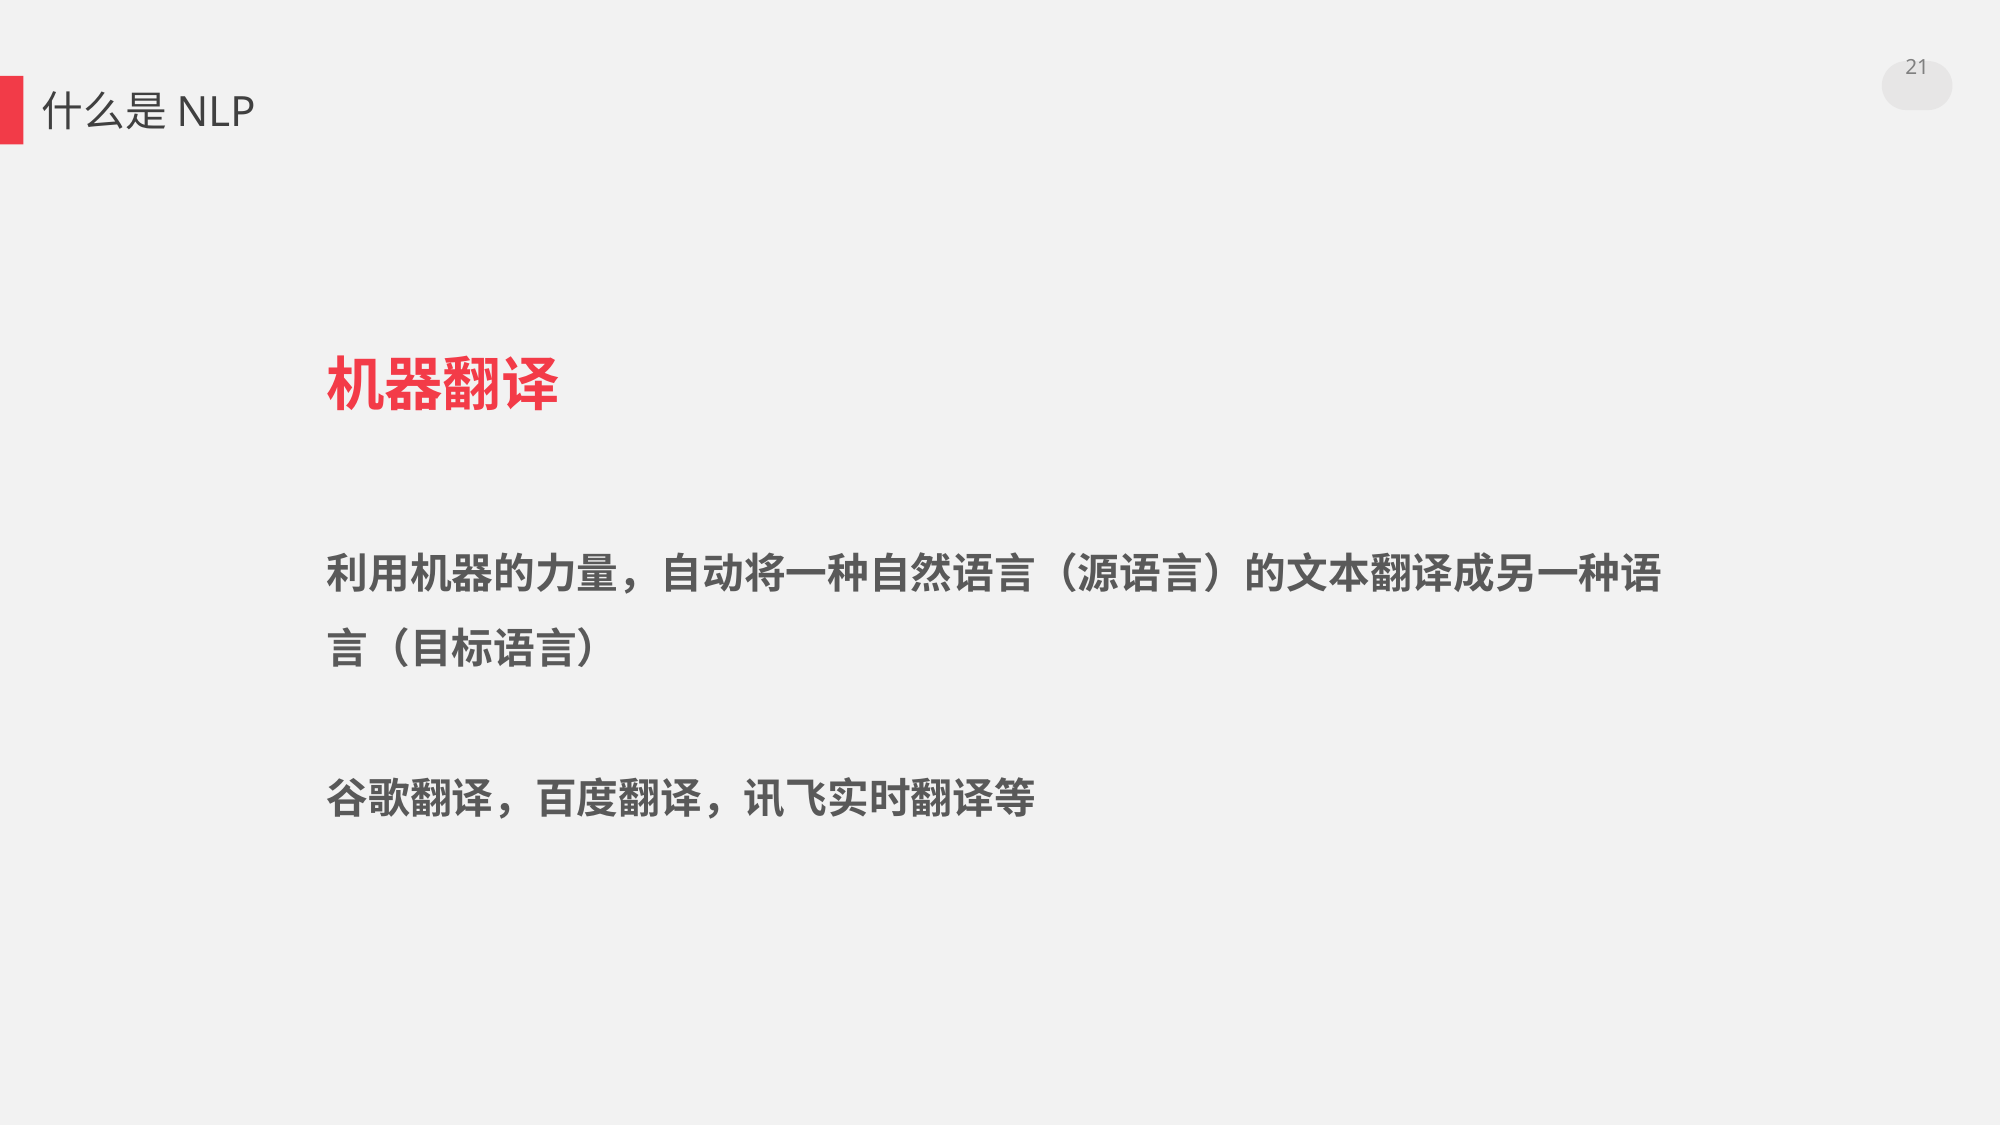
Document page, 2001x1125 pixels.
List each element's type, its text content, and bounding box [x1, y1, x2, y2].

list 什么是NLP [41, 75, 668, 145]
slide_number 21 [1881, 53, 1953, 118]
text_box 机器翻译 利用机器的力量，自动将一种自然语言（源语言）的文本翻译成另一种语言（目标语言） 谷歌翻译，百度翻译，讯飞实时翻译等 [311, 305, 1689, 830]
